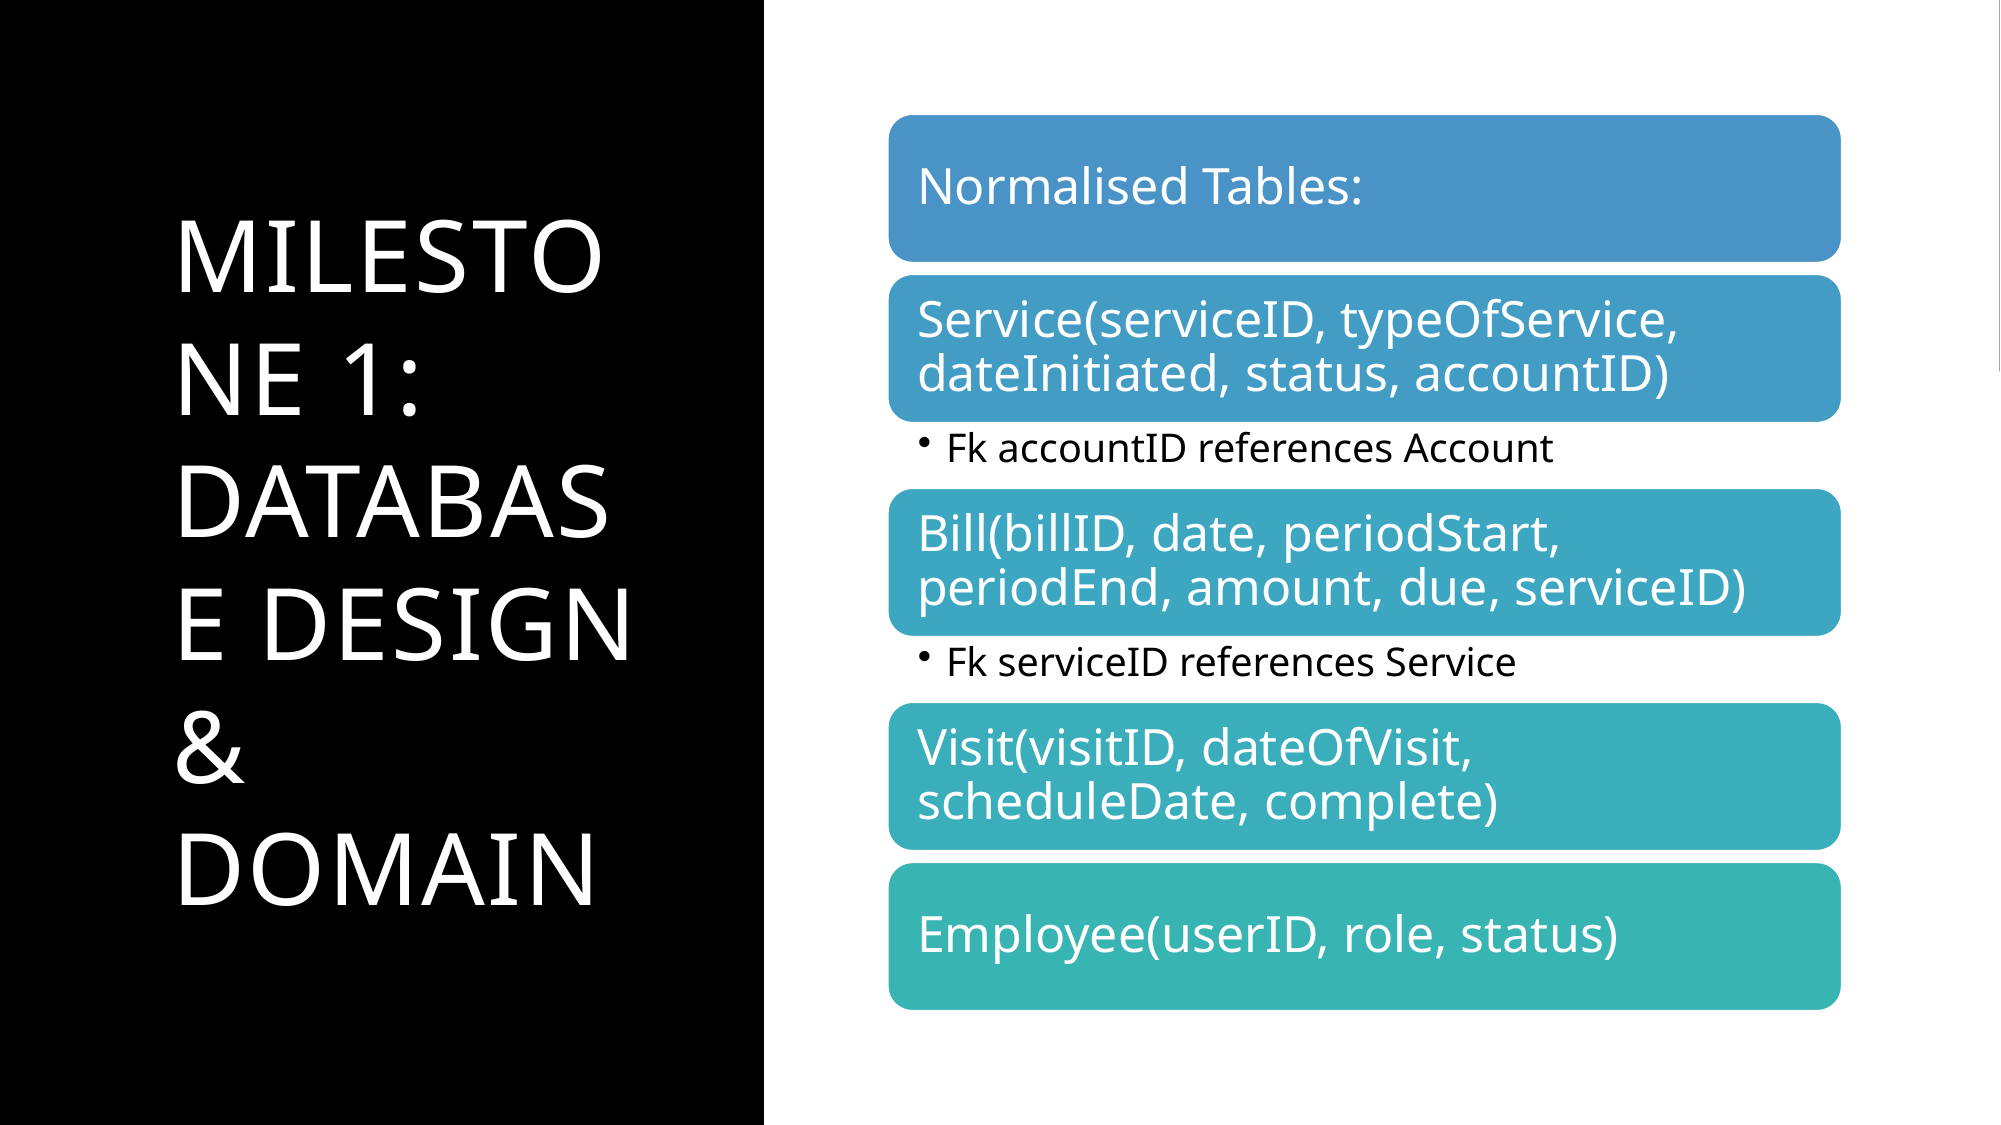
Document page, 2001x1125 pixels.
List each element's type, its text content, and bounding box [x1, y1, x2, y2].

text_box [887, 105, 1842, 1020]
text_box [765, 0, 2000, 1125]
text_box [0, 0, 765, 1125]
text_box Milestone 1: Database Design & Domain [157, 105, 685, 1020]
